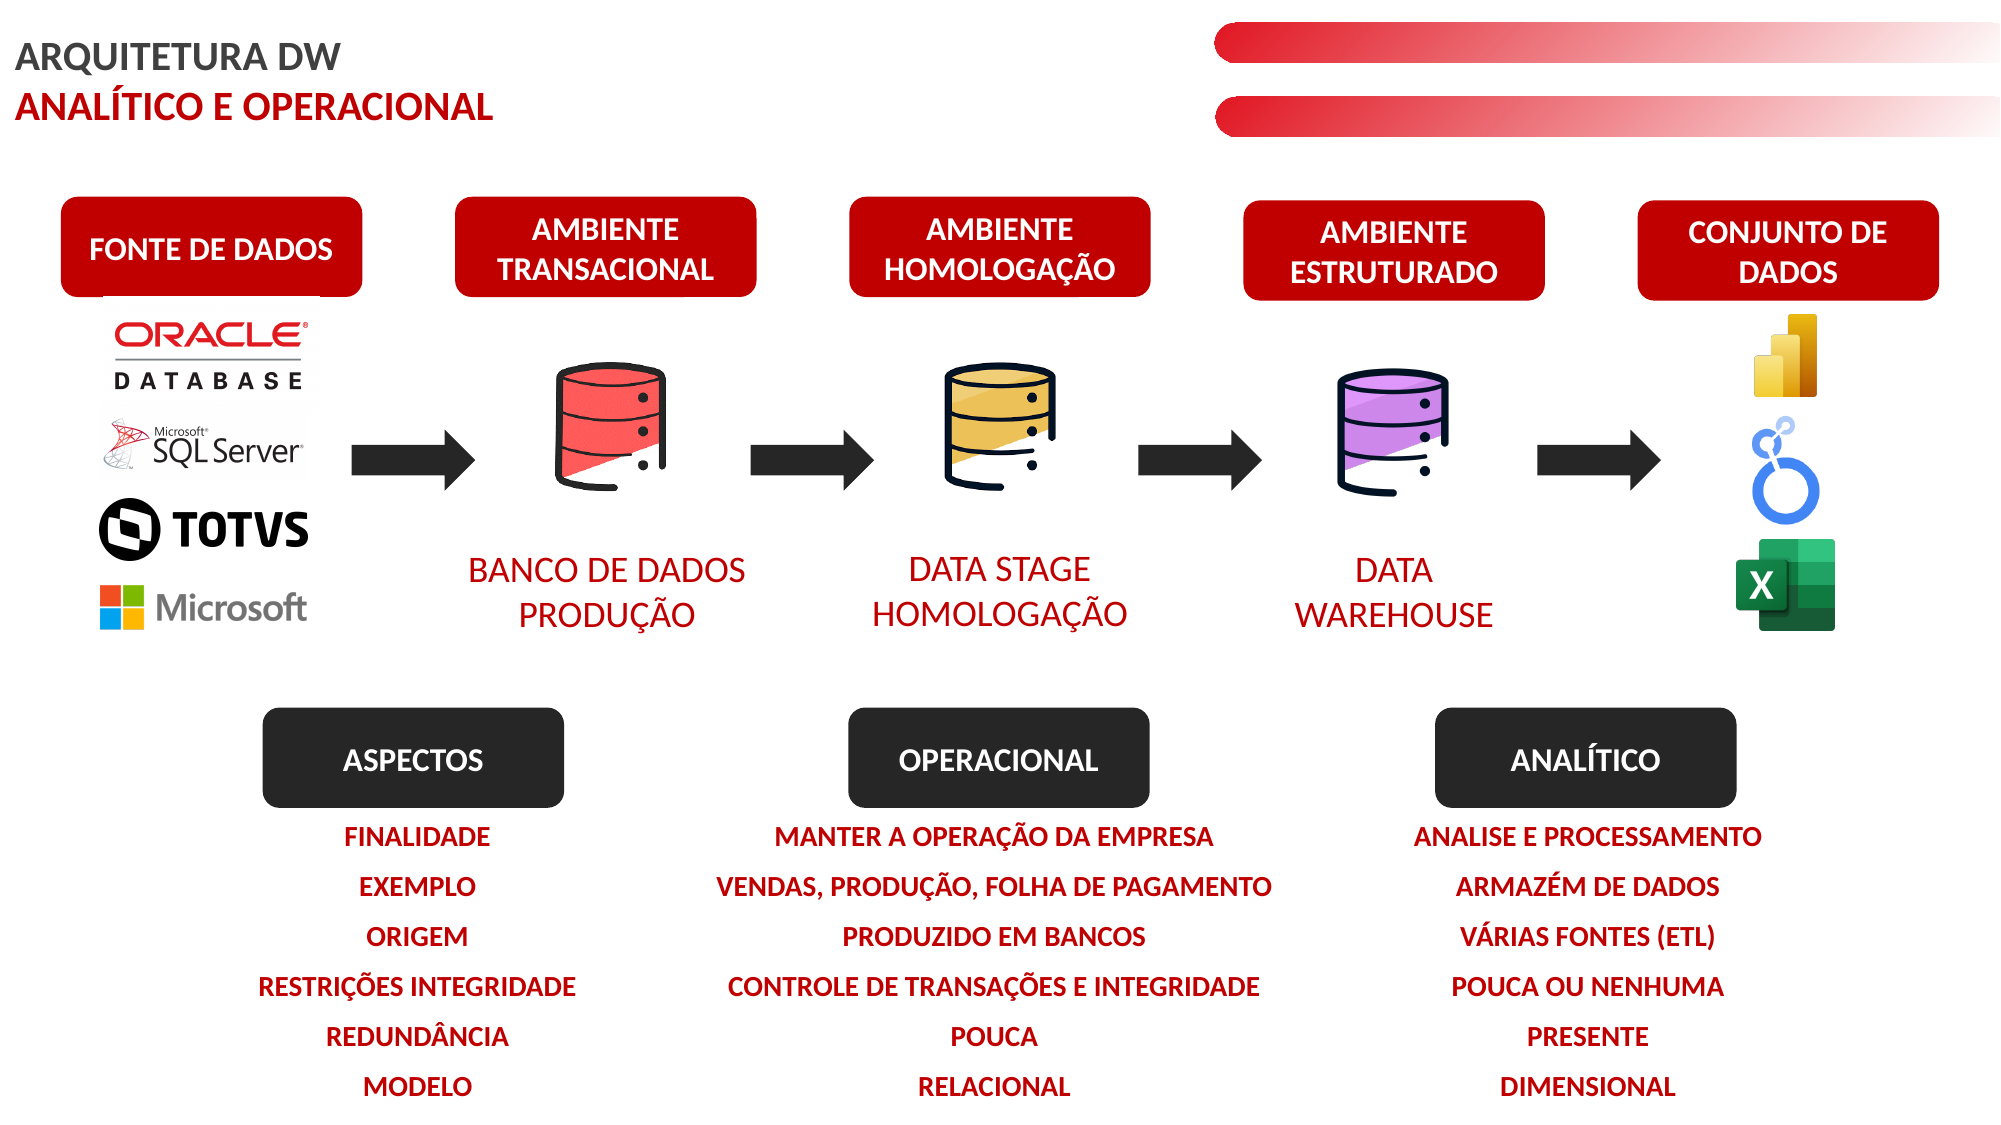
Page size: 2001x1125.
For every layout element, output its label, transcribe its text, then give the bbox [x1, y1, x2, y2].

table_cell CONTROLE DE TRANSAÇÕES E INTEGRIDADE [700, 968, 1289, 1016]
text_box AMBIENTE ESTRUTURADO [1242, 199, 1546, 302]
table_cell DIMENSIONAL [1291, 1068, 1885, 1116]
table_cell POUCA [700, 1018, 1289, 1066]
text_box ARQUITETURA DW ANALÍTICO E OPERACIONAL [0, 21, 1215, 136]
text_box AMBIENTE HOMOLOGAÇÃO [848, 195, 1152, 299]
table_cell PRODUZIDO EM BANCOS [700, 918, 1289, 966]
text_box BANCO DE DADOS PRODUÇÃO [443, 537, 771, 643]
table_cell ORIGEM [138, 918, 698, 966]
text_box [749, 427, 876, 494]
table_cell POUCA OU NENHUMA [1291, 968, 1885, 1016]
text_box ANALÍTICO [1434, 706, 1738, 809]
table_cell EXEMPLO [138, 870, 698, 916]
table_cell VÁRIAS FONTES (ETL) [1291, 918, 1885, 966]
text_box AMBIENTE TRANSACIONAL [454, 195, 758, 299]
table_cell RELACIONAL [700, 1068, 1289, 1116]
table_header ANALISE E PROCESSAMENTO [1291, 818, 1885, 864]
table_cell RESTRIÇÕES INTEGRIDADE [138, 968, 698, 1016]
text_box [1137, 427, 1264, 494]
picture [929, 356, 1071, 497]
picture [536, 356, 678, 497]
table_cell ARMAZÉM DE DADOS [1291, 870, 1885, 916]
text_box DATA STAGE HOMOLOGAÇÃO [836, 536, 1164, 642]
text_box [1215, 21, 2000, 64]
table_cell PRESENTE [1291, 1018, 1885, 1066]
text_box [350, 427, 477, 494]
text_box ASPECTOS [261, 706, 566, 809]
table_cell REDUNDÂNCIA [138, 1018, 698, 1066]
picture [99, 296, 320, 481]
table_cell VENDAS, PRODUÇÃO, FOLHA DE PAGAMENTO [700, 870, 1289, 916]
picture [99, 584, 307, 630]
text_box OPERACIONAL [847, 706, 1151, 809]
text_box DATA WAREHOUSE [1230, 537, 1558, 643]
picture [1322, 362, 1464, 504]
text_box CONJUNTO DE DADOS [1636, 199, 1941, 302]
table_header MANTER A OPERAÇÃO DA EMPRESA [700, 818, 1289, 864]
picture [1736, 539, 1835, 632]
picture [99, 498, 308, 561]
table_header FINALIDADE [138, 818, 698, 864]
picture [1749, 410, 1822, 526]
table_cell MODELO [138, 1068, 698, 1116]
text_box [1215, 95, 2000, 138]
text_box [1536, 427, 1663, 494]
text_box FONTE DE DADOS [59, 195, 364, 299]
picture [1744, 314, 1827, 397]
